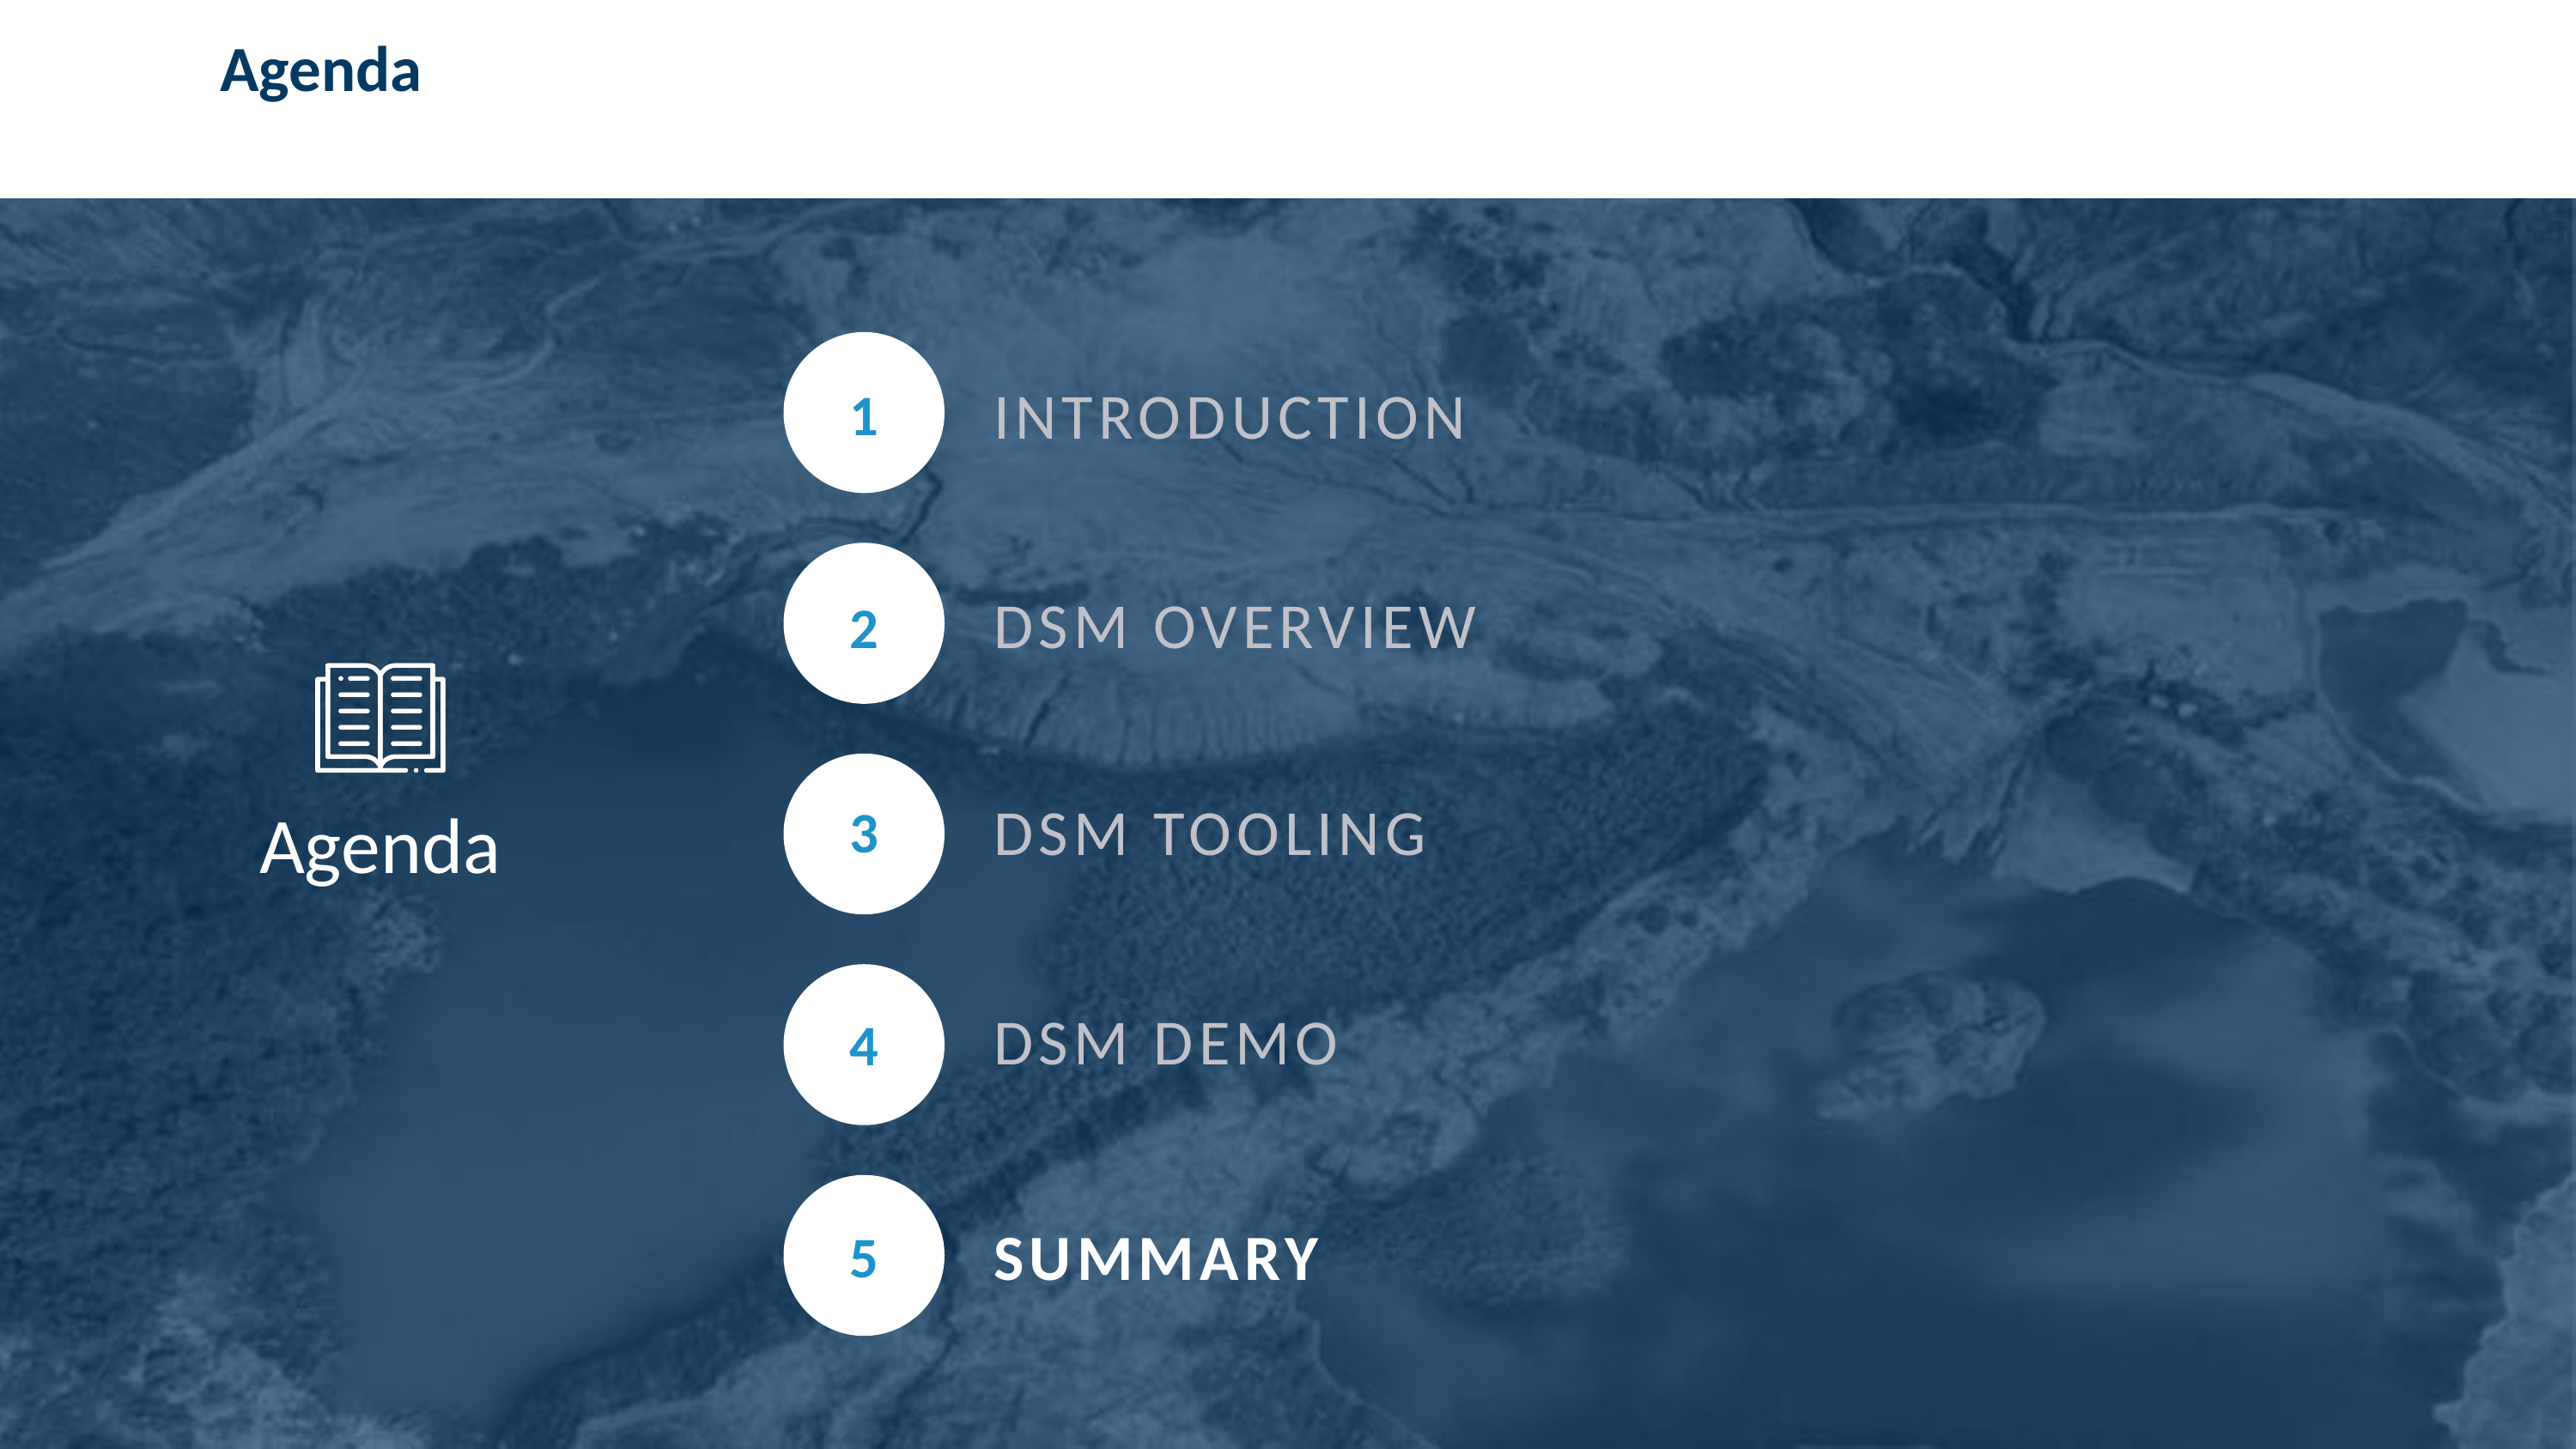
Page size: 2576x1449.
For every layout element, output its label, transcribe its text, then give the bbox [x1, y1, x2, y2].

picture [0, 198, 2576, 1449]
list Agenda [220, 28, 2250, 102]
